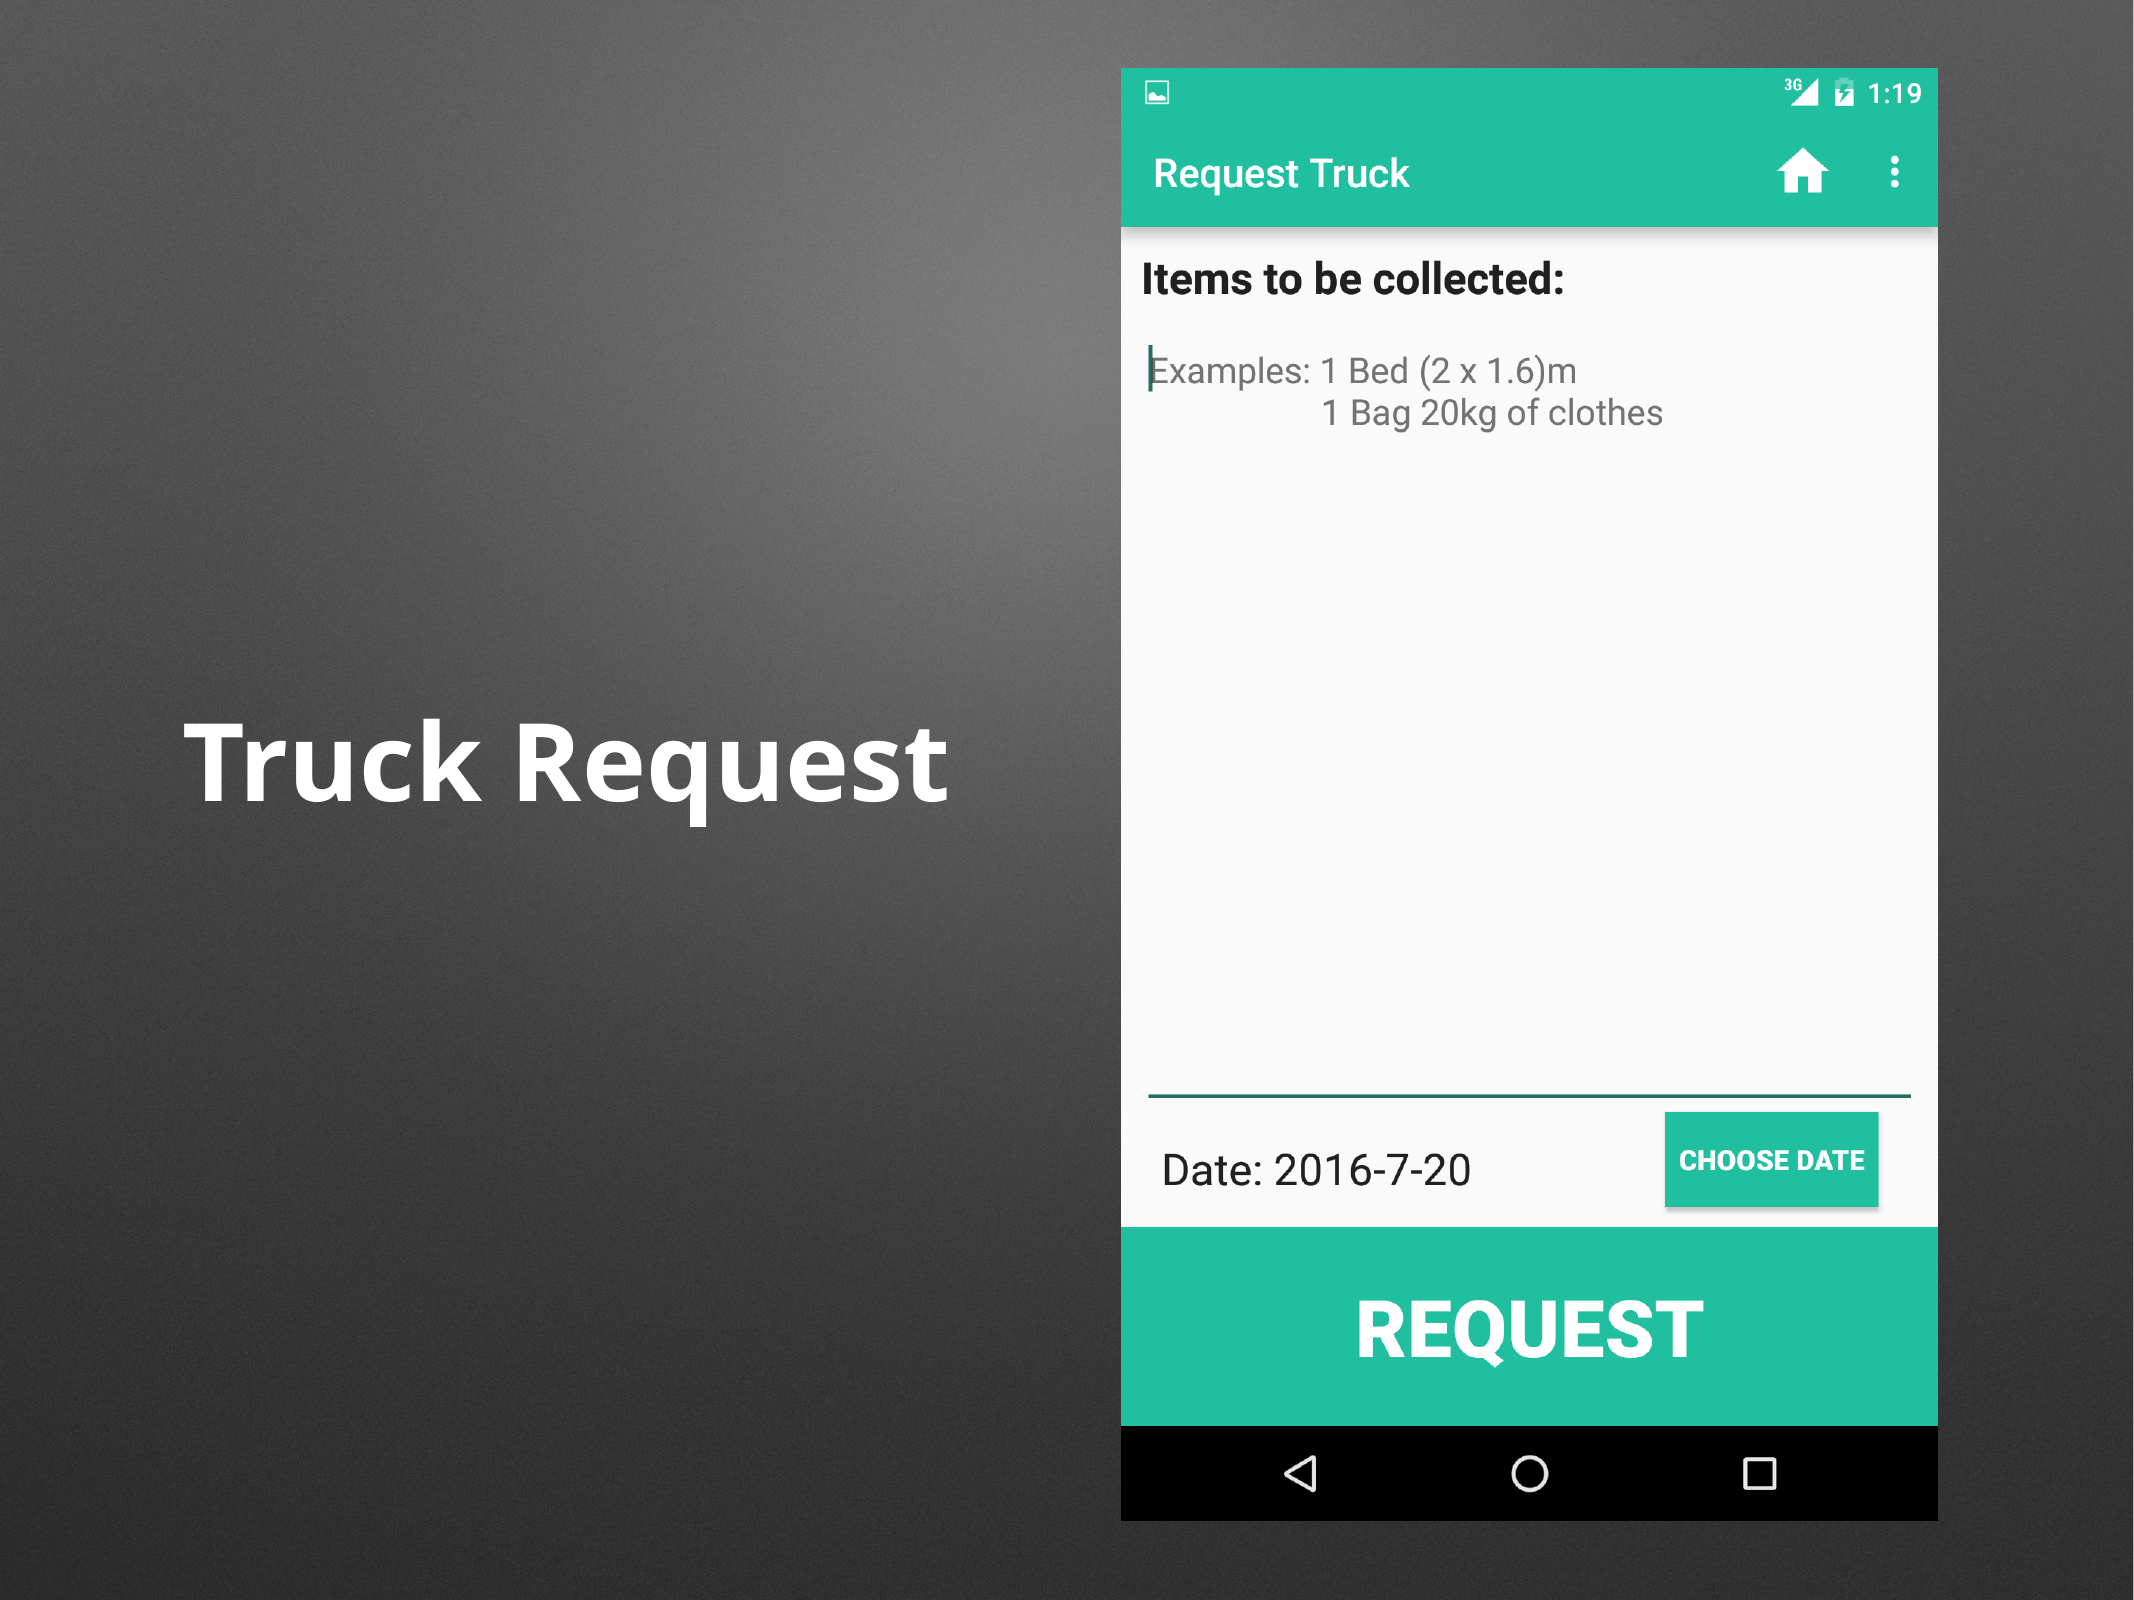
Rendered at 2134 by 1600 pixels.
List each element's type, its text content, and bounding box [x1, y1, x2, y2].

picture [0, 0, 2134, 1600]
title Truck Request [124, 68, 1009, 824]
